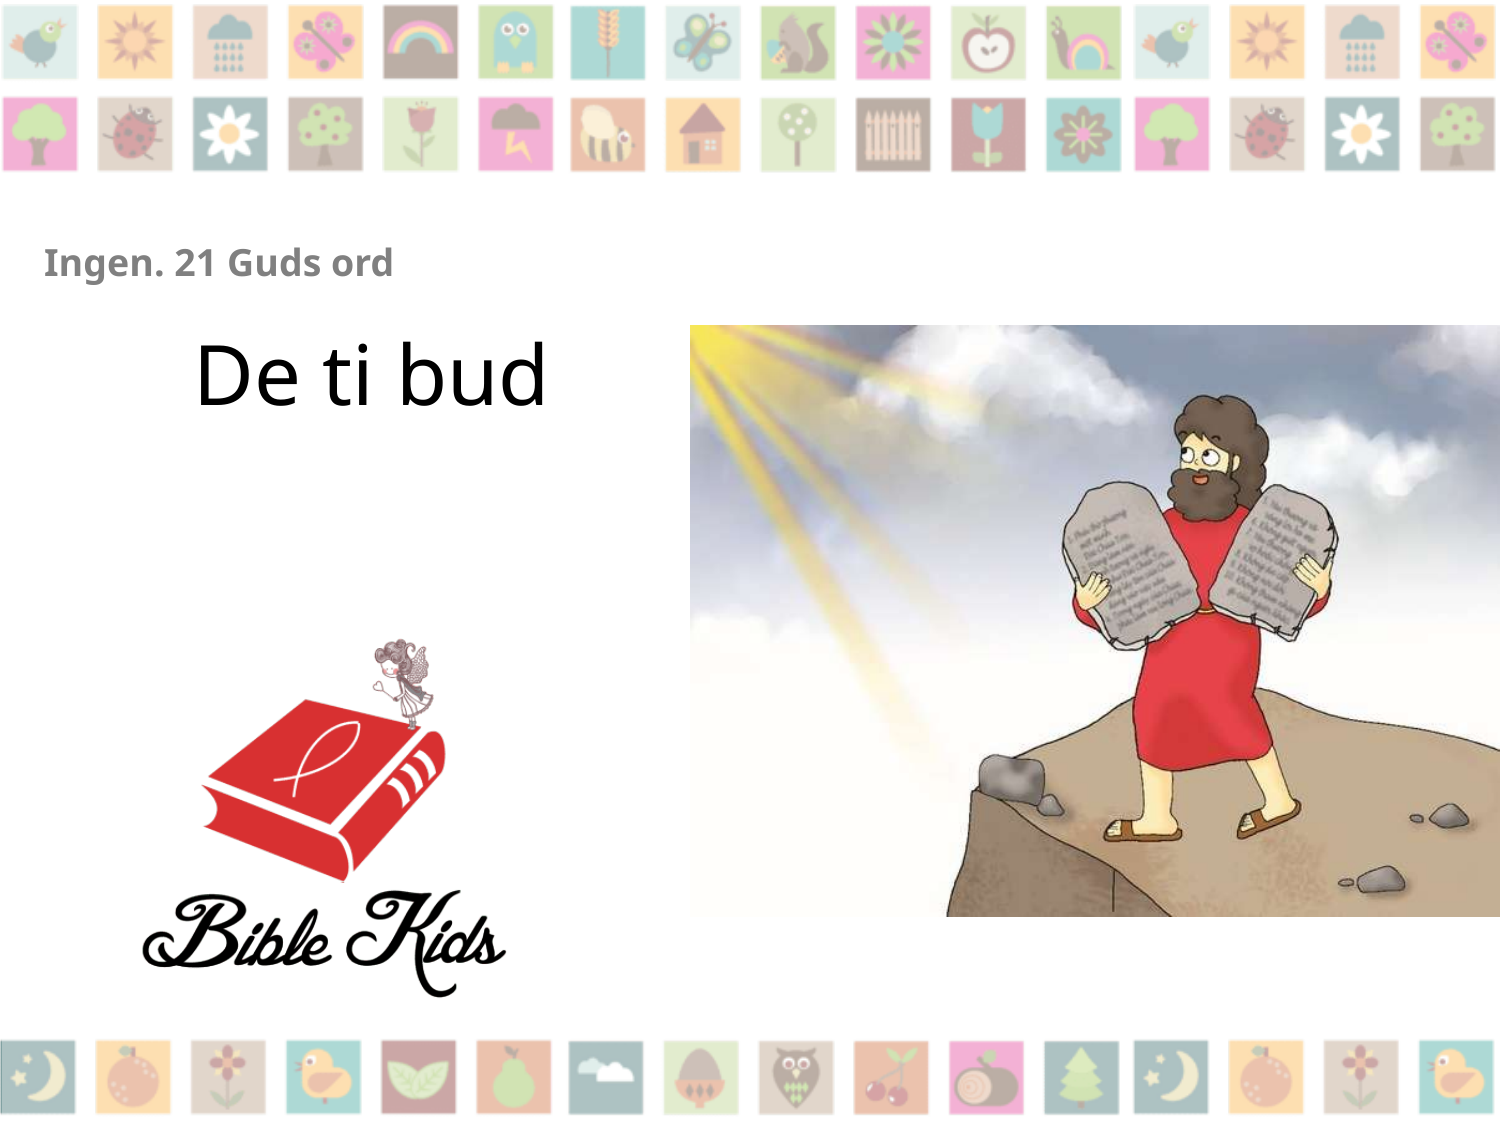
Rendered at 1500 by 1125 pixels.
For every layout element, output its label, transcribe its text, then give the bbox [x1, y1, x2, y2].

text_box De ti bud [29, 314, 715, 430]
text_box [0, 1028, 1500, 1118]
picture [690, 324, 1500, 918]
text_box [0, 3, 1500, 181]
text_box Ingen. 21 Guds ord [29, 231, 514, 292]
picture [117, 600, 544, 1027]
